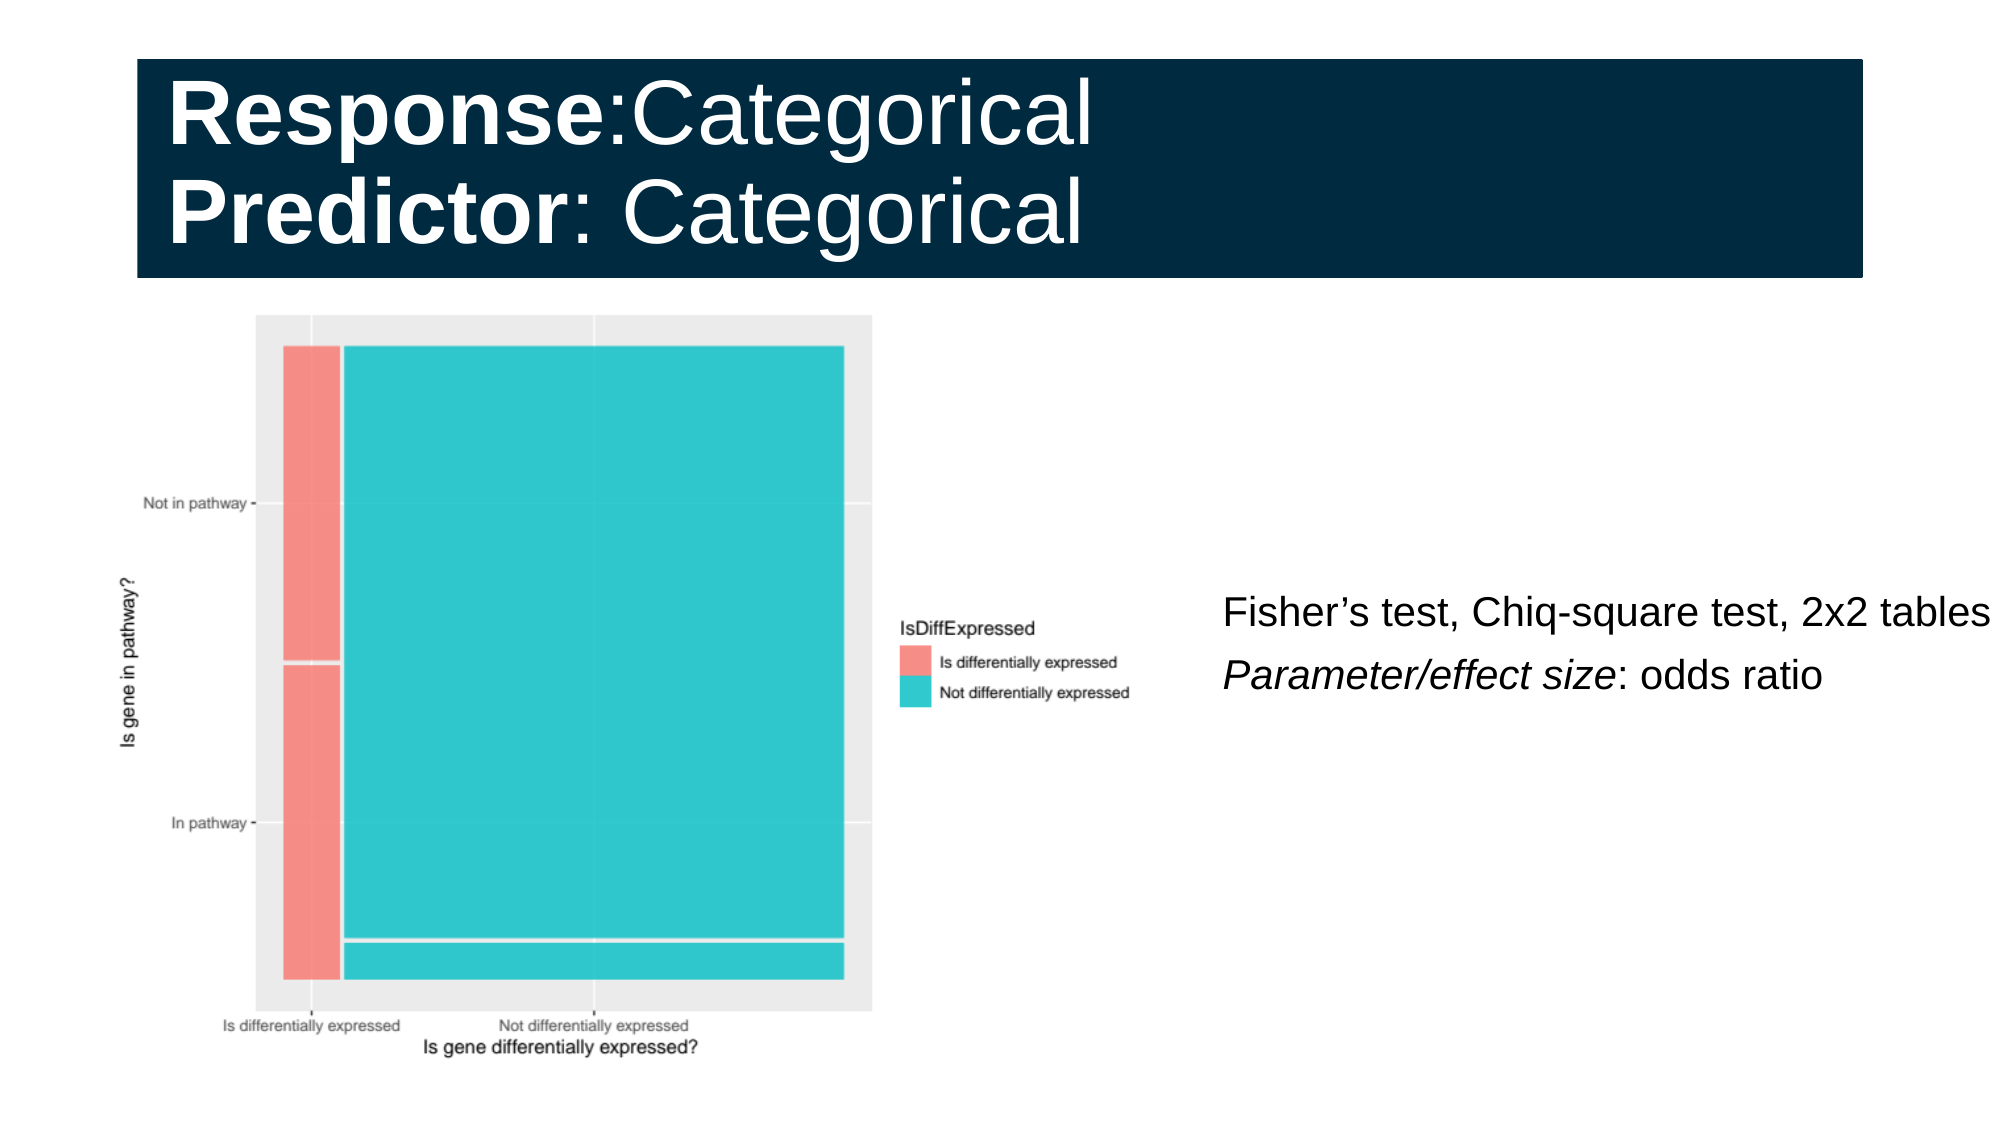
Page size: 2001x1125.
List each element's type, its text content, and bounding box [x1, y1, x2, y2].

text_box Fisher’s test, Chiq-square test, 2x2 tables Parameter/effect size: odds ratio [1207, 566, 1358, 717]
title Response:Categorical Predictor: Categorical [137, 59, 1863, 278]
picture [111, 306, 1143, 1066]
